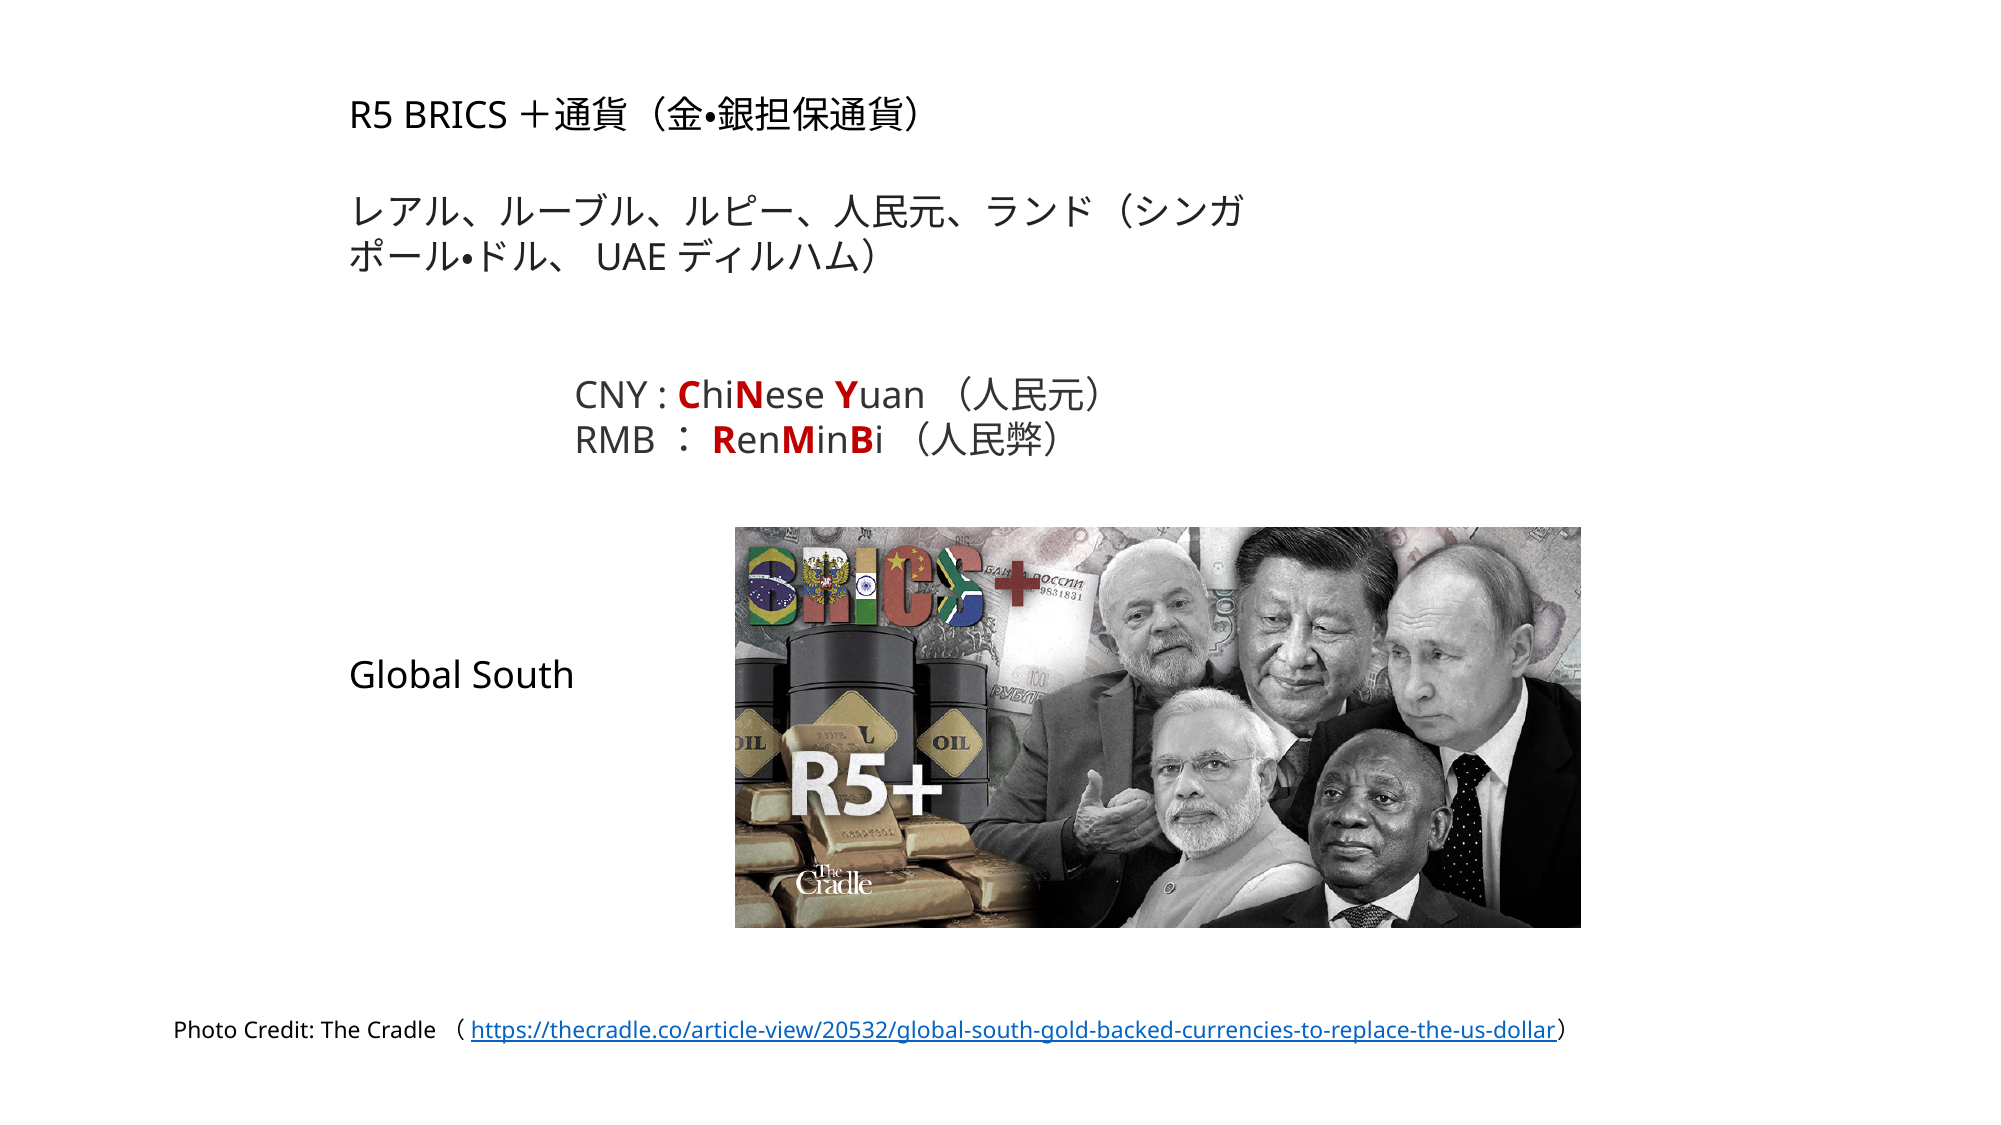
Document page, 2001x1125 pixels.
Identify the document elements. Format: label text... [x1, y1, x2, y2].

picture [735, 527, 1581, 928]
text_box CNY : ChiNese Yuan（人民元） RMB：RenMinBi（人民弊） [559, 363, 1560, 468]
text_box Photo Credit: The Cradle（https://thecradle.co/article-view/20532/global-south-gold-backed-currencies-to-replace-the-us-dollar） [158, 1008, 1596, 1055]
text_box R5 BRICS＋通貨（金・銀担保通貨） [333, 83, 1334, 144]
text_box Global South [333, 643, 735, 704]
text_box レアル、ルーブル、ルピー、人民元、ランド（シンガポール・ドル、UAEディルハム） [333, 180, 1334, 286]
